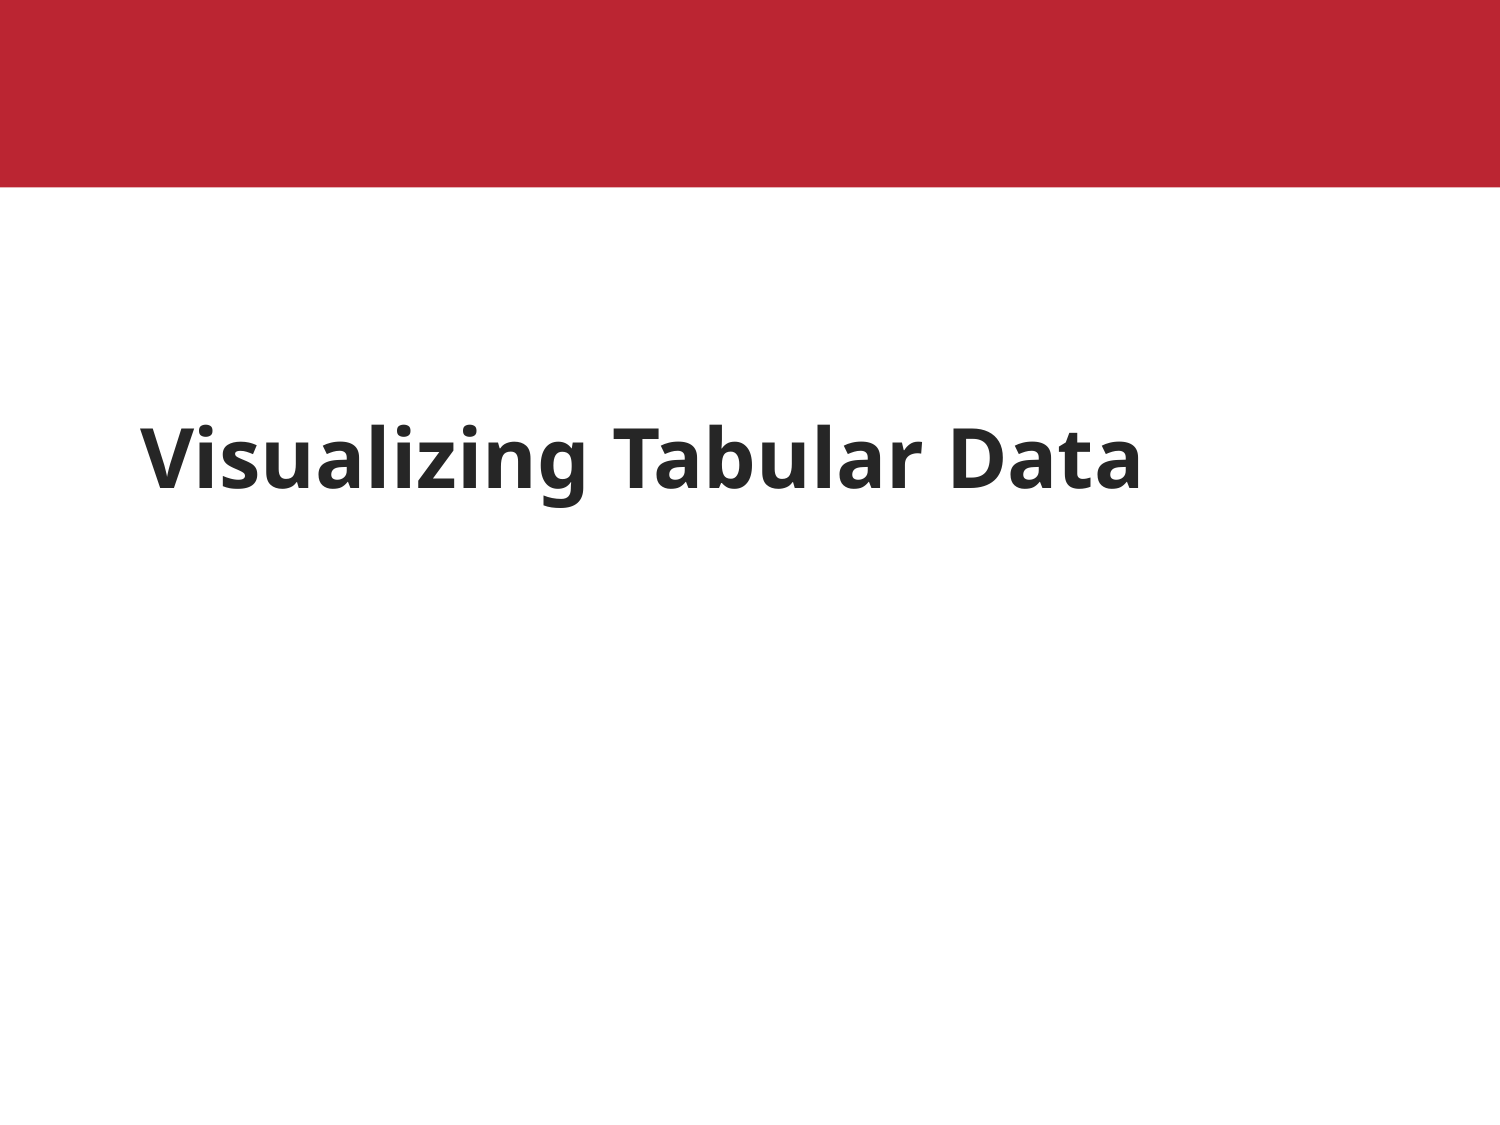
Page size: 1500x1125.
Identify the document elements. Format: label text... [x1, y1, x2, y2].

title Visualizing Tabular Data [125, 237, 1350, 513]
